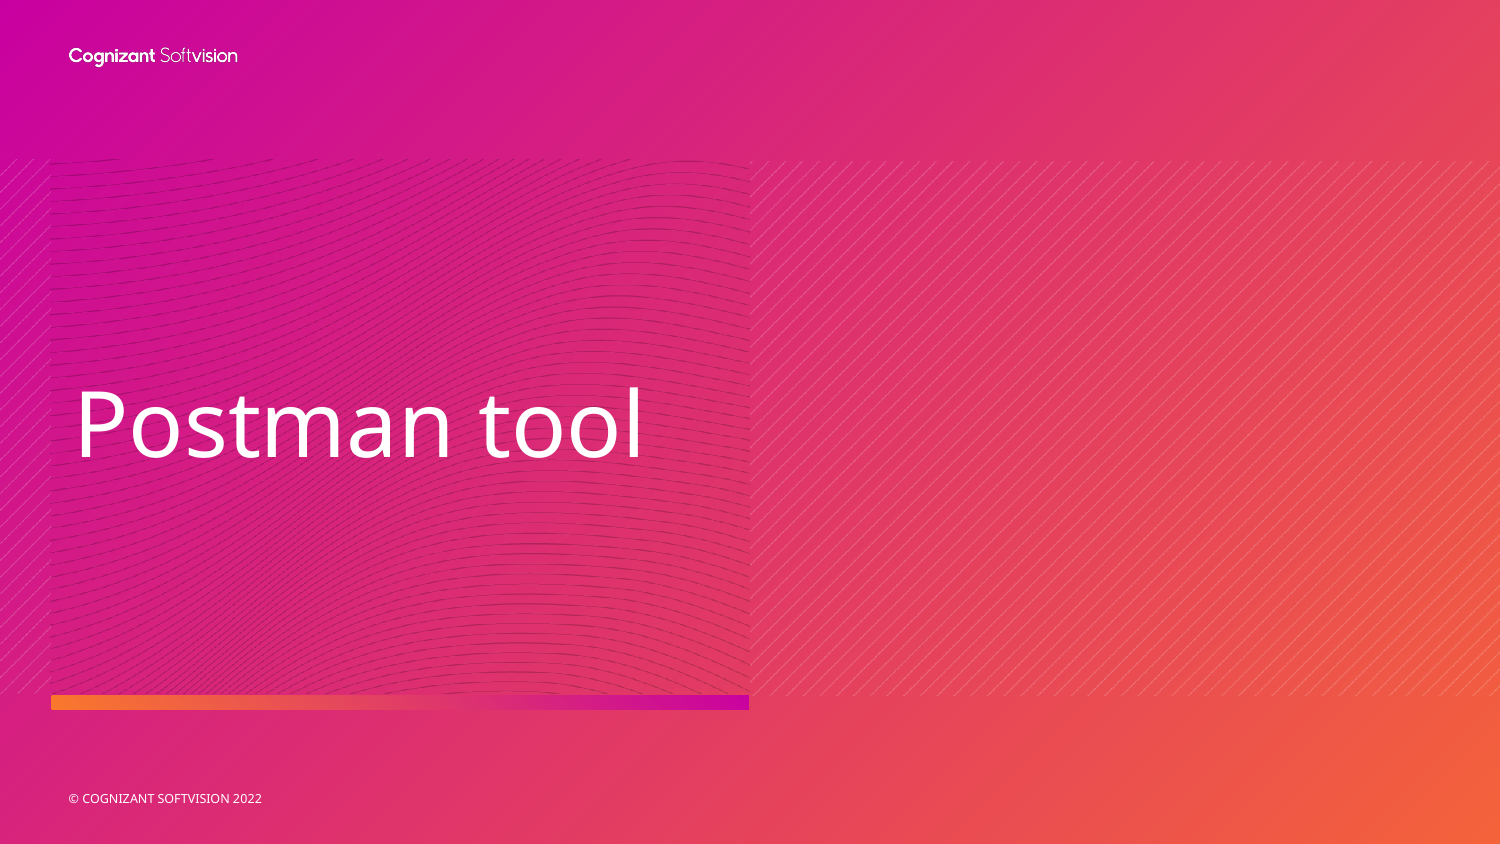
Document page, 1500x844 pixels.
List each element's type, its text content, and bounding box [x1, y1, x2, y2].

picture [59, 37, 247, 77]
title Postman tool [50, 161, 748, 696]
